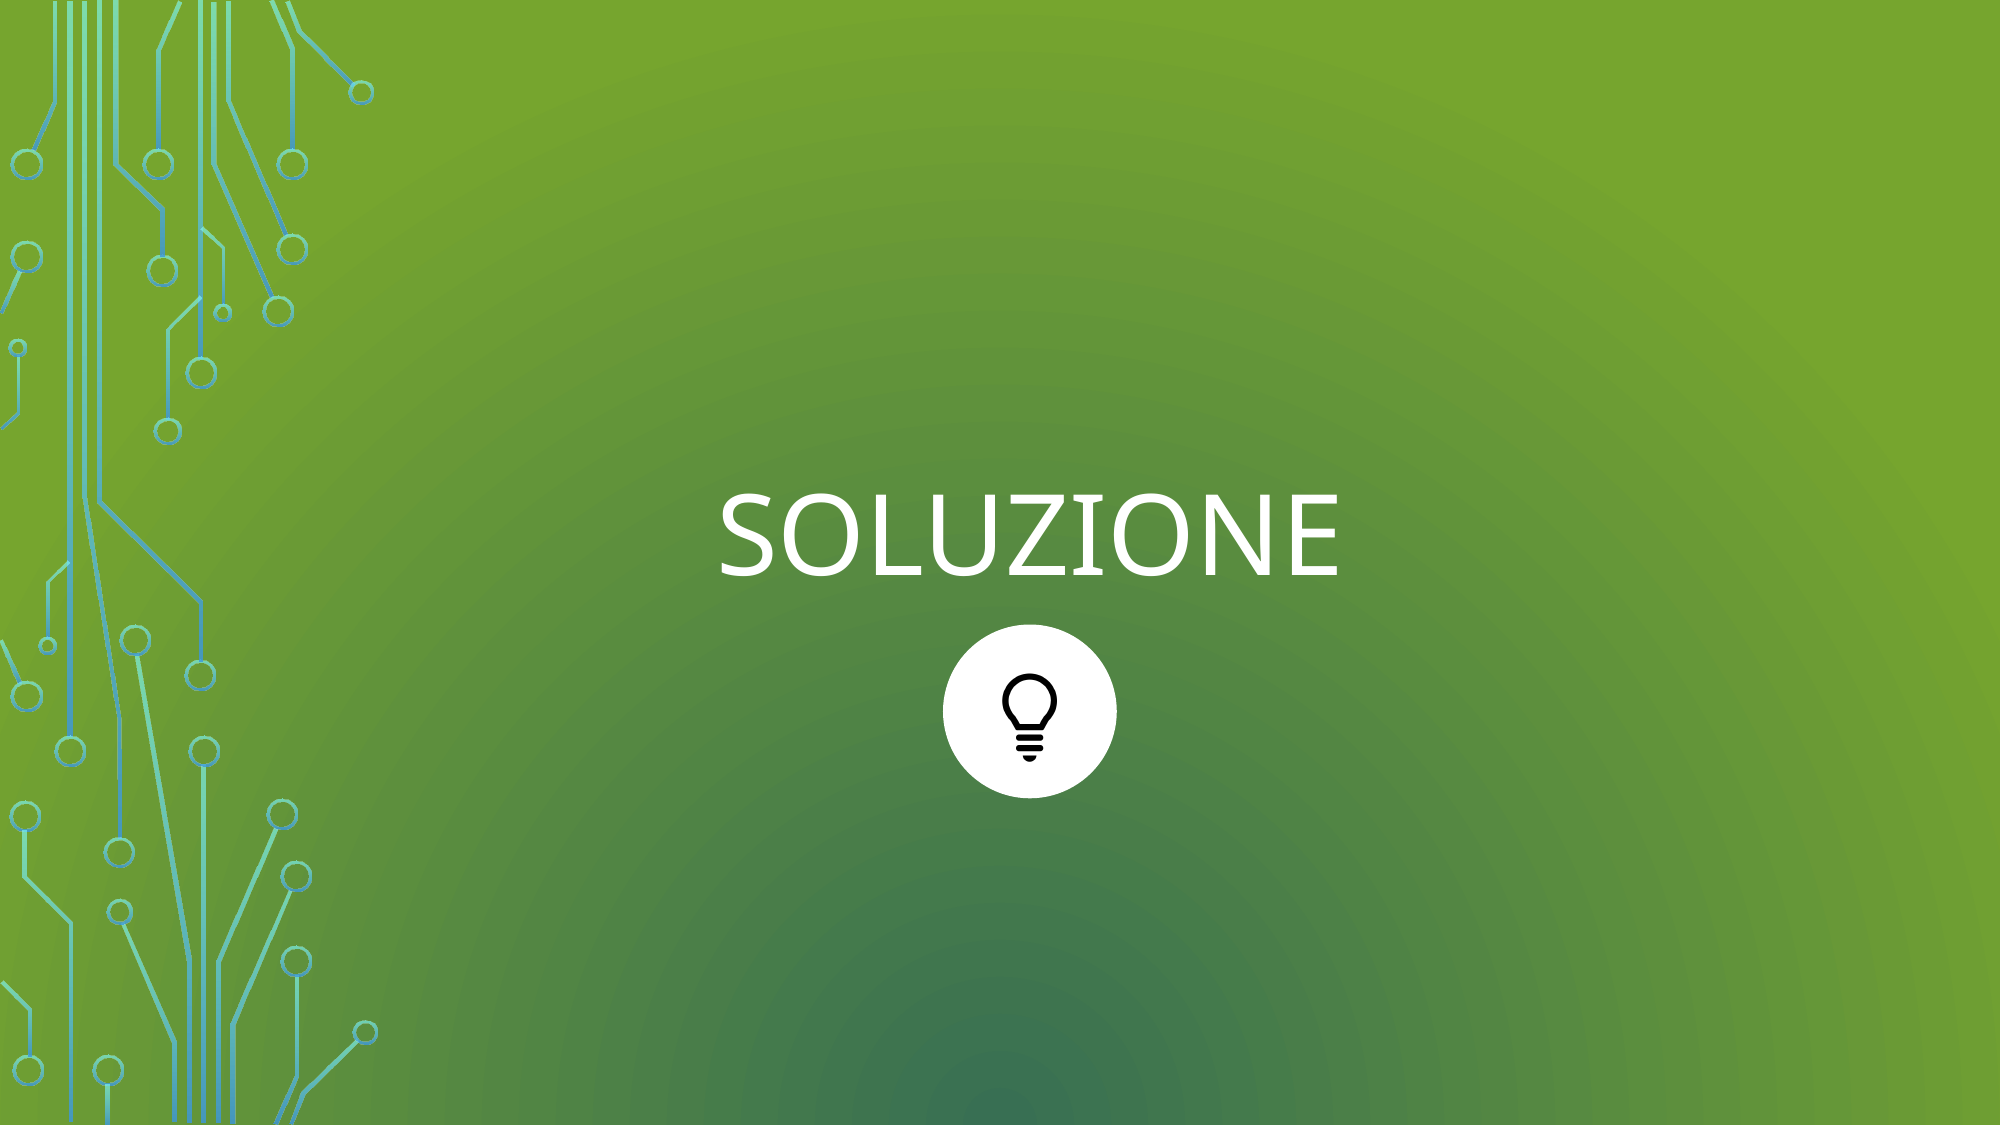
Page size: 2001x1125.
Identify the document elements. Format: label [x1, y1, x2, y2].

text_box [0, 0, 379, 1125]
picture [379, 0, 2000, 1125]
